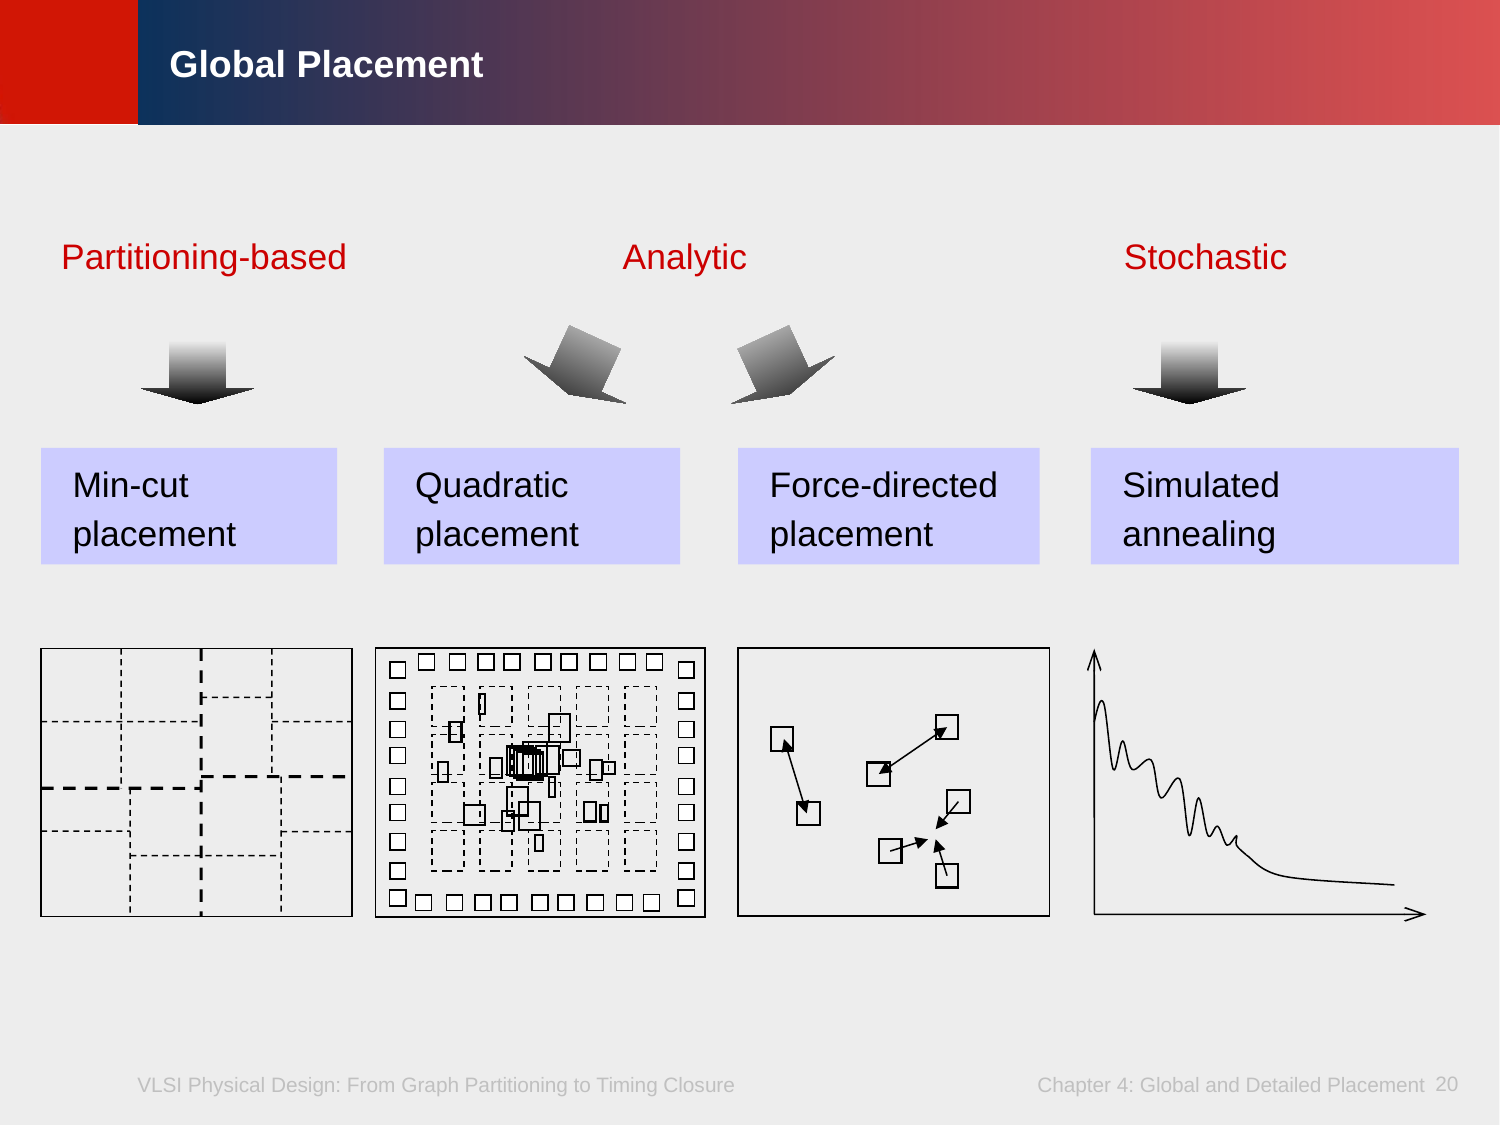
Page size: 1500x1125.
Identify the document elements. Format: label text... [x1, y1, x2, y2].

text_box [40, 648, 353, 917]
text_box Partitioning-based [29, 220, 362, 288]
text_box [1094, 648, 1427, 915]
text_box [737, 647, 1050, 917]
text_box Quadratic placement [383, 447, 681, 565]
picture [0, 0, 138, 124]
slide_number 20 [1297, 1061, 1475, 1109]
text_box Force-directed placement [738, 447, 1040, 565]
text_box Stochastic [1092, 220, 1303, 288]
text_box [524, 325, 627, 404]
title Global Placement [138, 0, 1500, 125]
text_box Analytic [591, 220, 762, 288]
text_box Simulated annealing [1090, 447, 1459, 565]
text_box [141, 341, 254, 405]
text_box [375, 647, 706, 918]
text_box [1133, 341, 1247, 405]
text_box Min-cut placement [41, 447, 338, 565]
text_box [731, 325, 835, 404]
